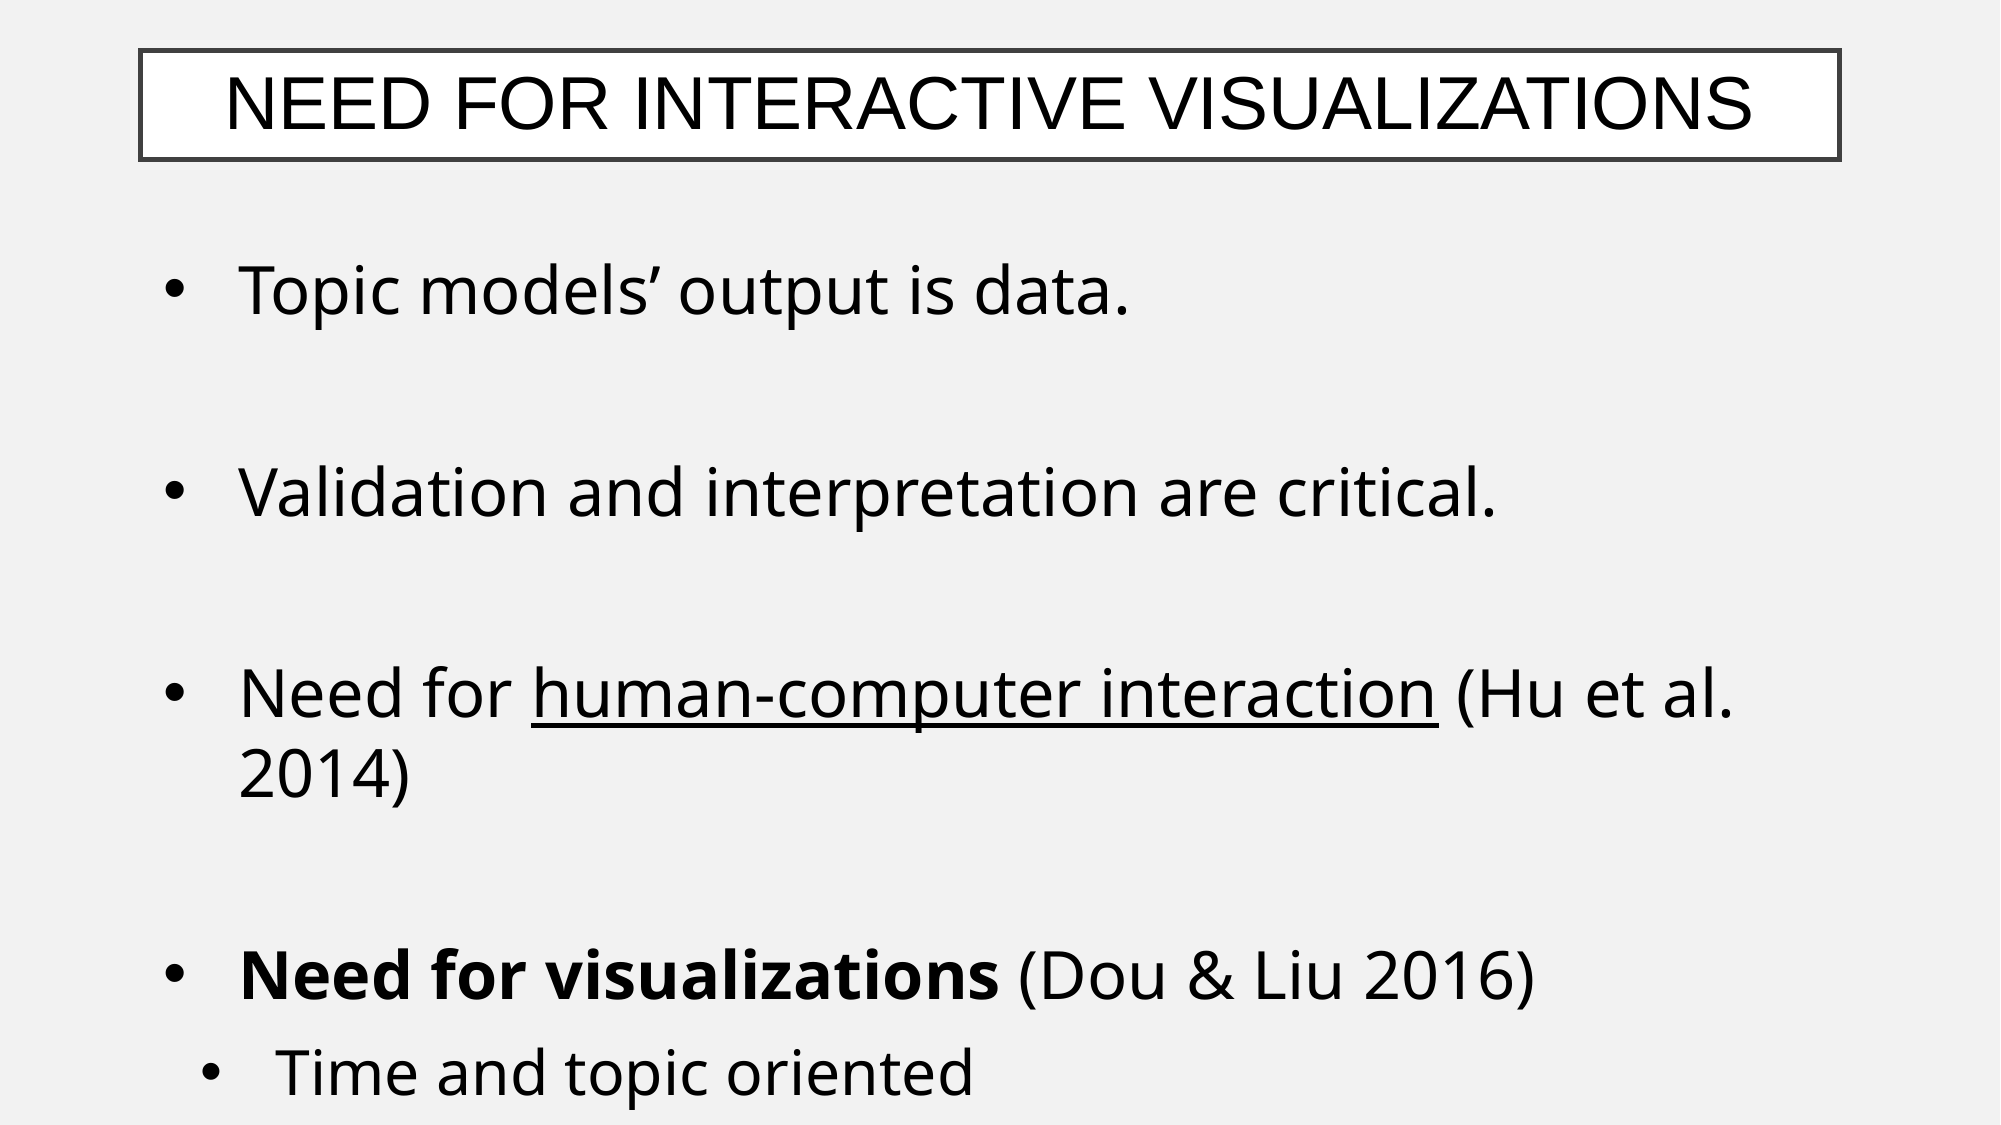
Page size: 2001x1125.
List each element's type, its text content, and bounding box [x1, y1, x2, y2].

list Topic models’ output is data. Validation and interpretation are critical. Need for human-computer interaction (Hu et al. 2014) Need for visualizations (Dou & Liu 2016) Time and topic oriented [132, 240, 1848, 960]
title Need for Interactive visualizations [138, 48, 1842, 162]
